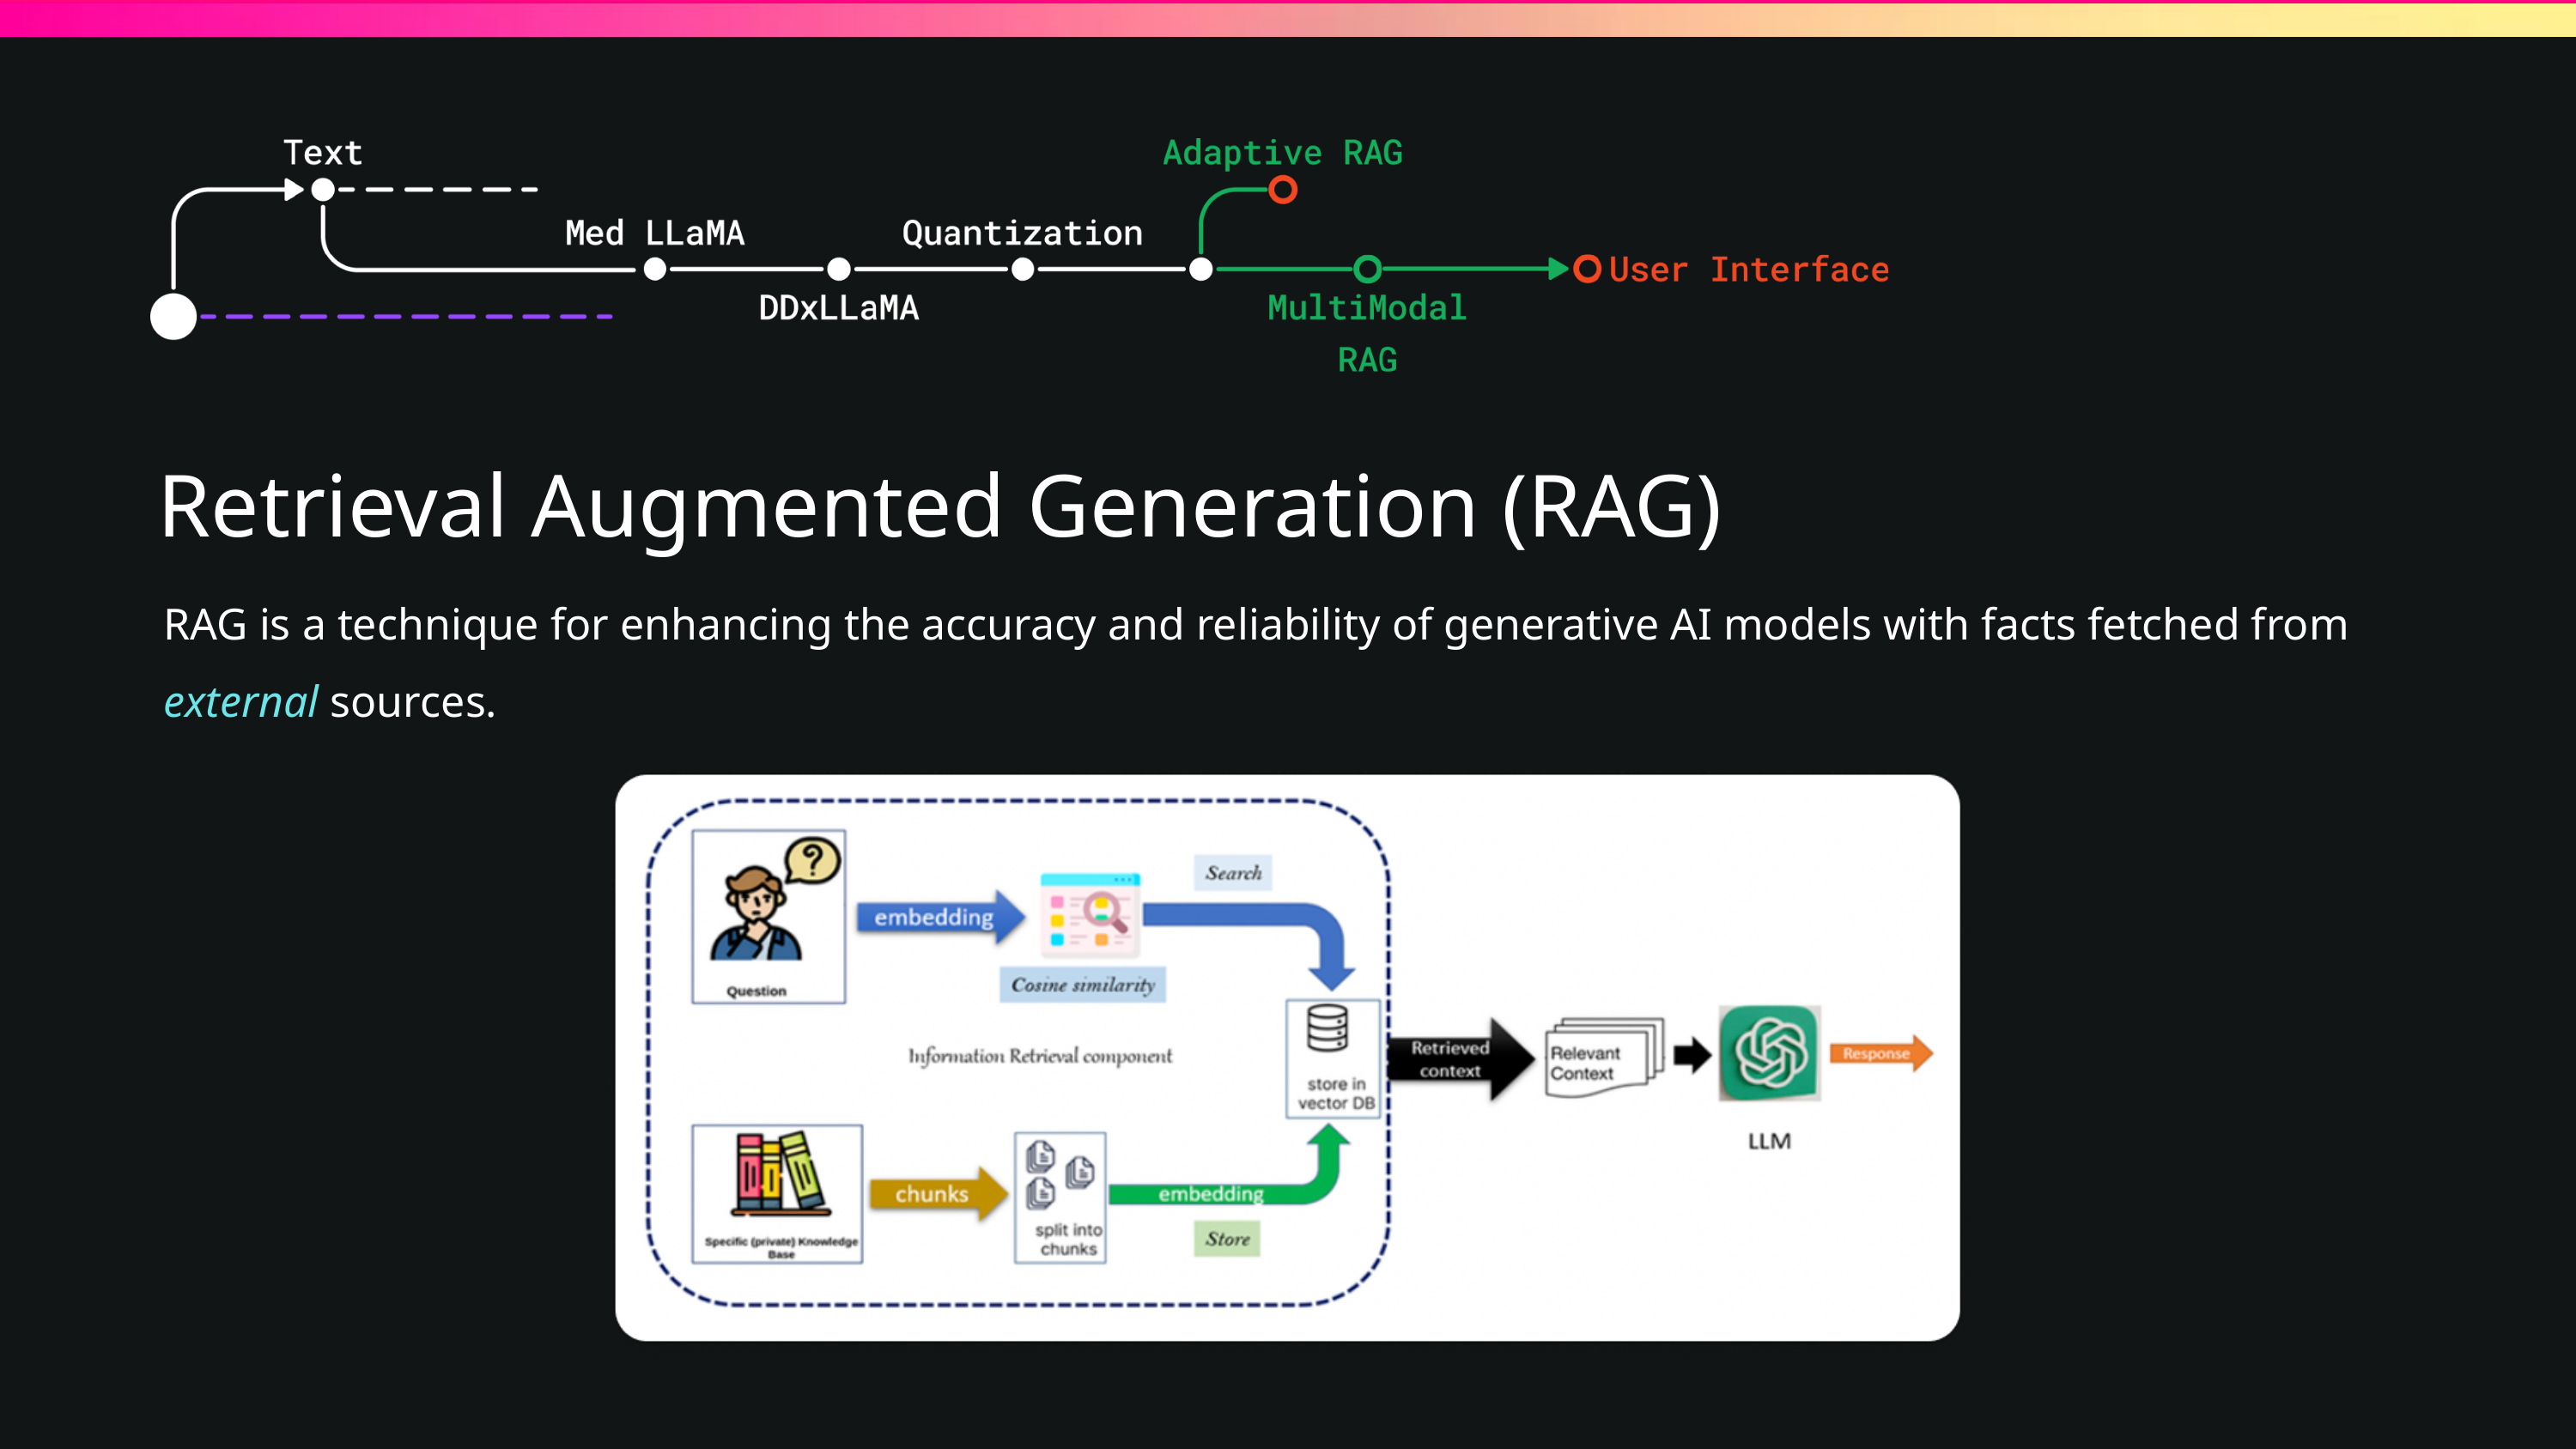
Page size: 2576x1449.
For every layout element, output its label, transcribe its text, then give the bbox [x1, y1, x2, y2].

text_box [0, 3, 2576, 38]
picture [150, 138, 1888, 372]
text_box Retrieval Augmented Generation (RAG) [144, 417, 2178, 567]
text_box [102, 67, 2493, 202]
text_box RAG is a technique for enhancing the accuracy and reliability of generative AI models with facts fetched from external sources. [150, 558, 2426, 739]
picture [599, 764, 1977, 1363]
picture [0, 0, 2576, 3]
